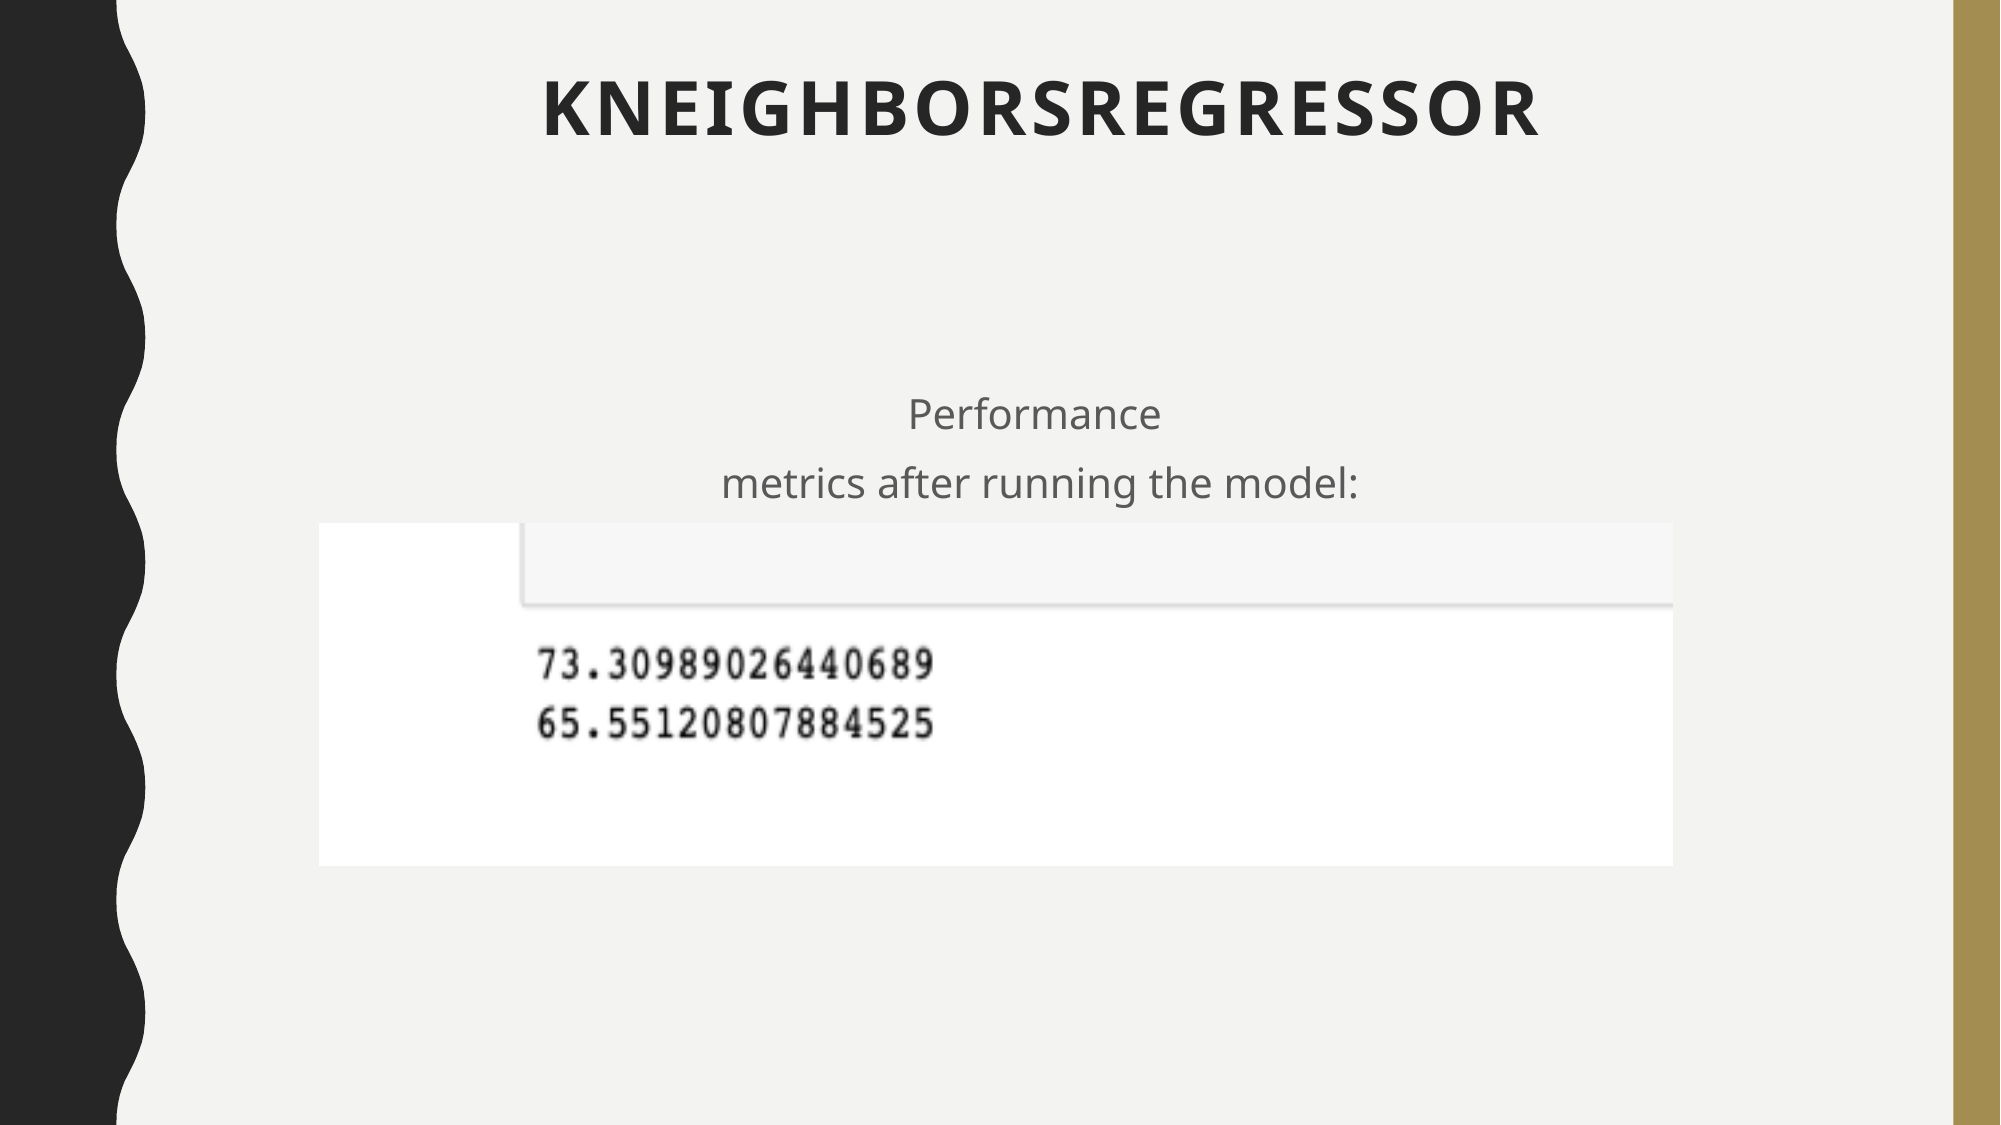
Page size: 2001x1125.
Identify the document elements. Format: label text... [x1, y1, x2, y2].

list Performance metrics after running the model: [205, 375, 1875, 965]
title KNeighborsRegressor [205, 62, 1875, 308]
picture [319, 523, 1673, 867]
